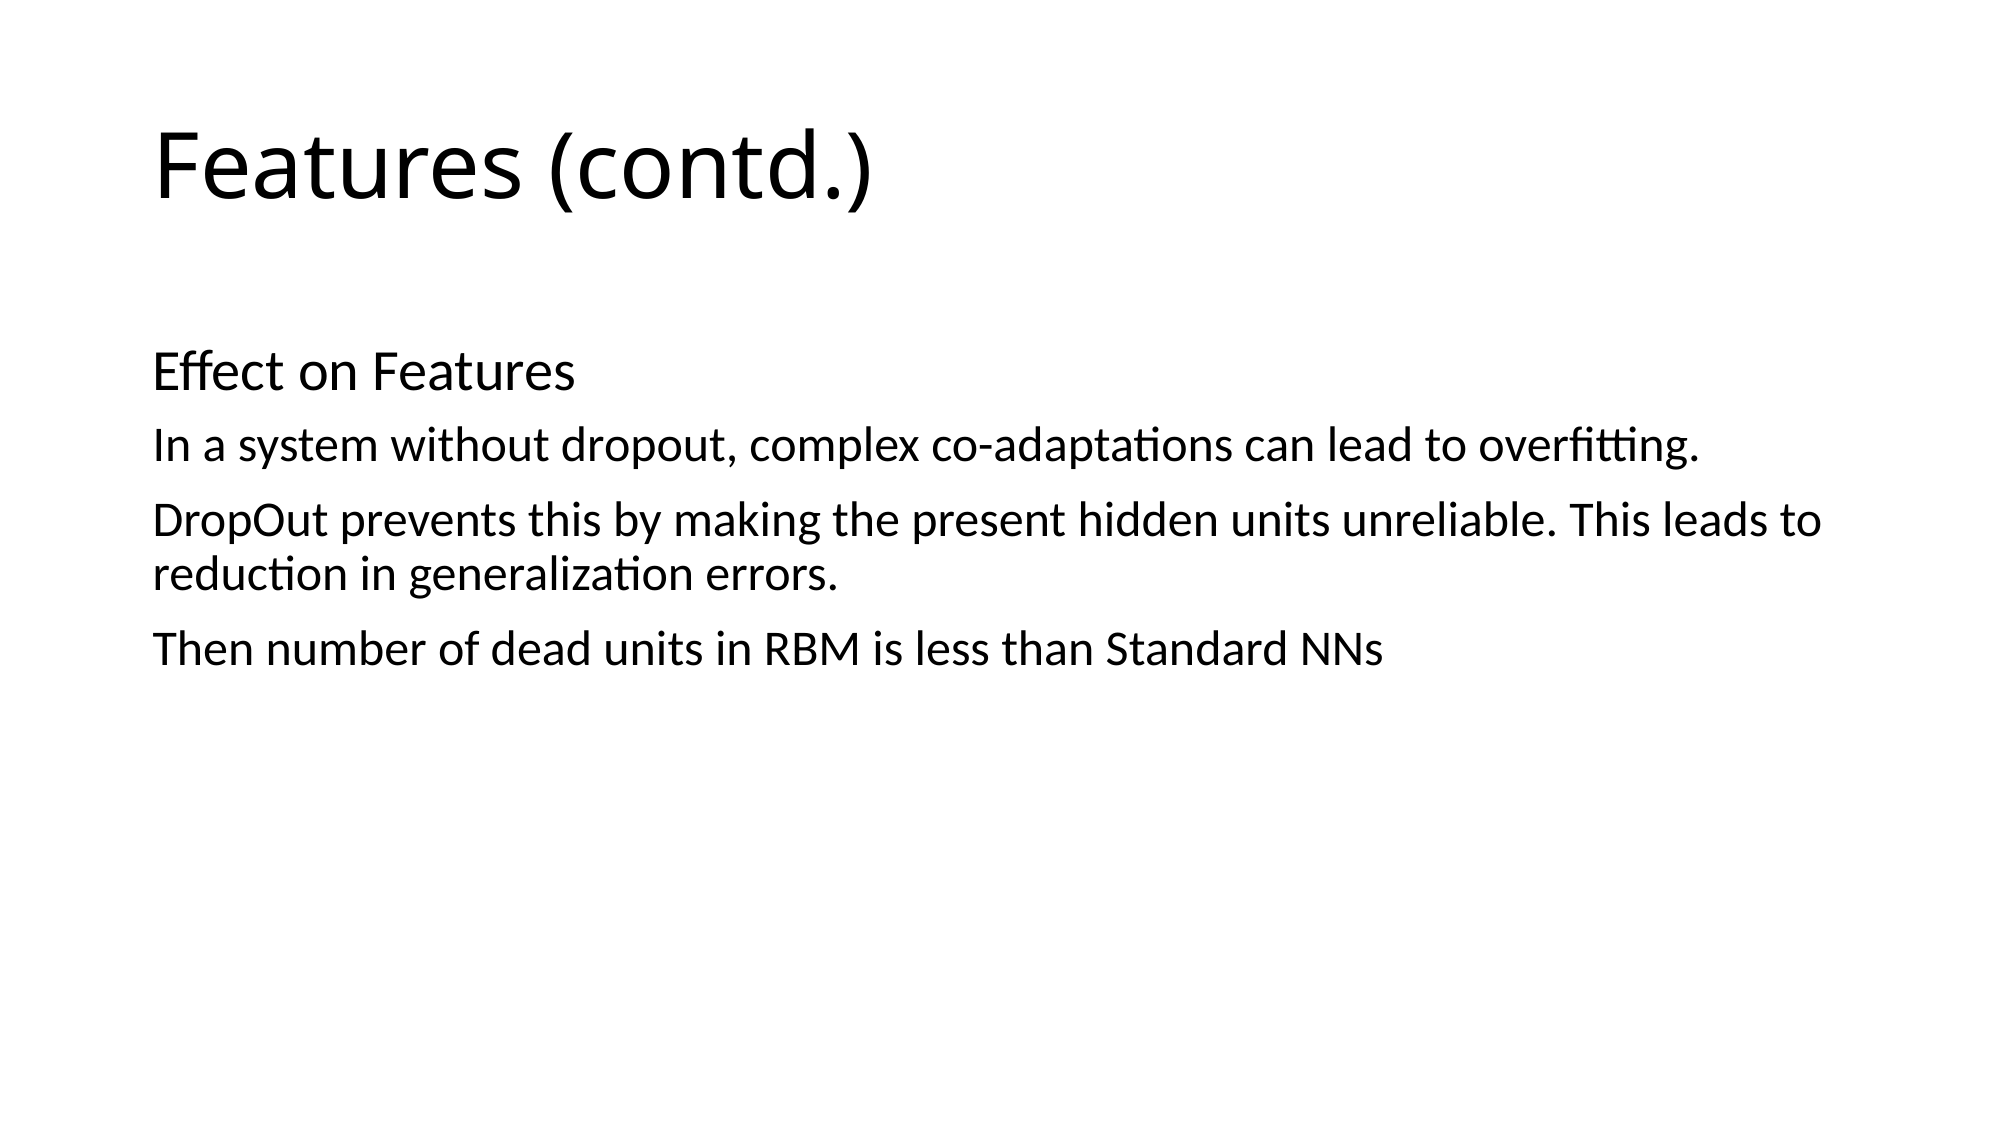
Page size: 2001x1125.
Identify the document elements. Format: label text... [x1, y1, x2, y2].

list Effect on Features [137, 275, 984, 410]
list In a system without dropout, complex co-adaptations can lead to overfitting. DropOut prevents this by making the present hidden units unreliable. This leads to reduction in generalization errors. Then number of dead units in RBM is less than Standard NNs [137, 410, 1877, 1016]
title Features (contd.) [137, 59, 1863, 278]
